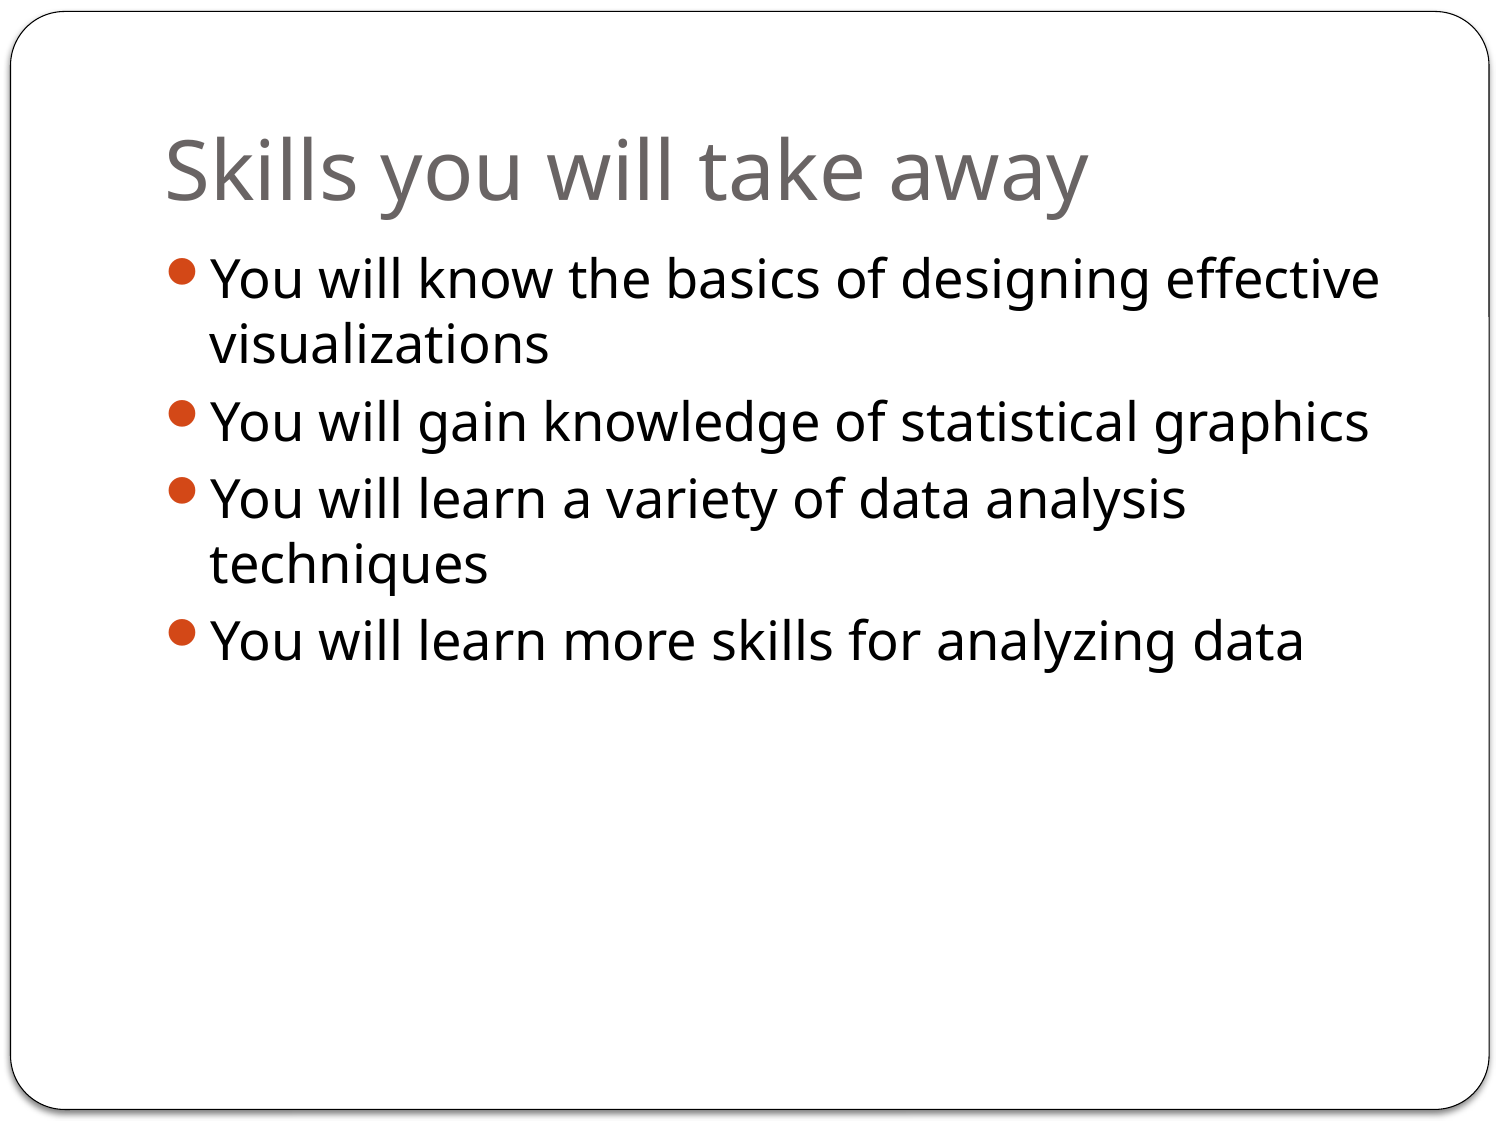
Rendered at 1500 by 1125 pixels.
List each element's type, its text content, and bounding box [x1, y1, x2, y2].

title Skills you will take away [150, 45, 1425, 233]
list You will know the basics of designing effective visualizations You will gain knowledge of statistical graphics You will learn a variety of data analysis techniques You will learn more skills for analyzing data [150, 237, 1425, 988]
